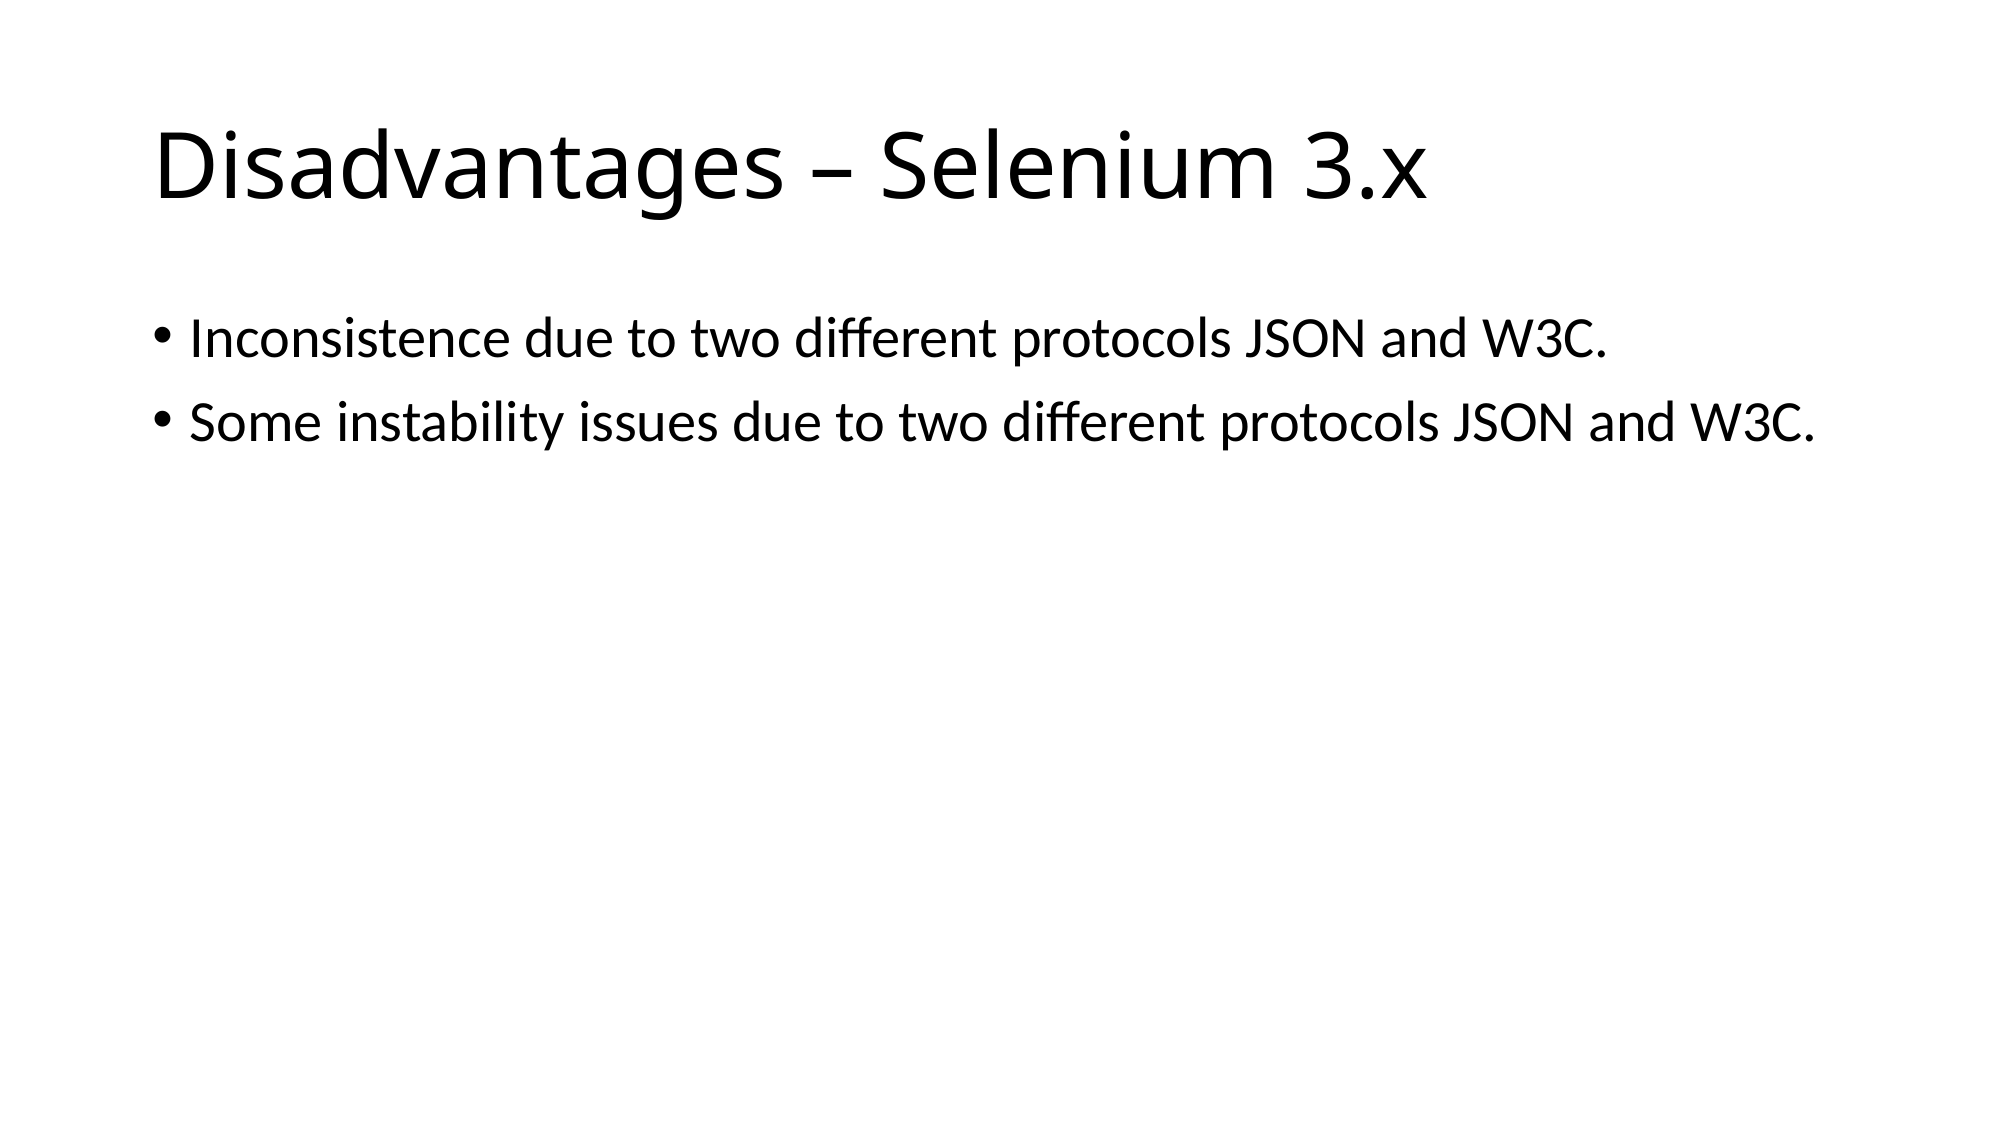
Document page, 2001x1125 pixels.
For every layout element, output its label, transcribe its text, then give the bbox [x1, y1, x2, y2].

list Inconsistence due to two different protocols JSON and W3C. Some instability issues due to two different protocols JSON and W3C. [137, 299, 1863, 1014]
title Disadvantages – Selenium 3.x [137, 59, 1863, 278]
